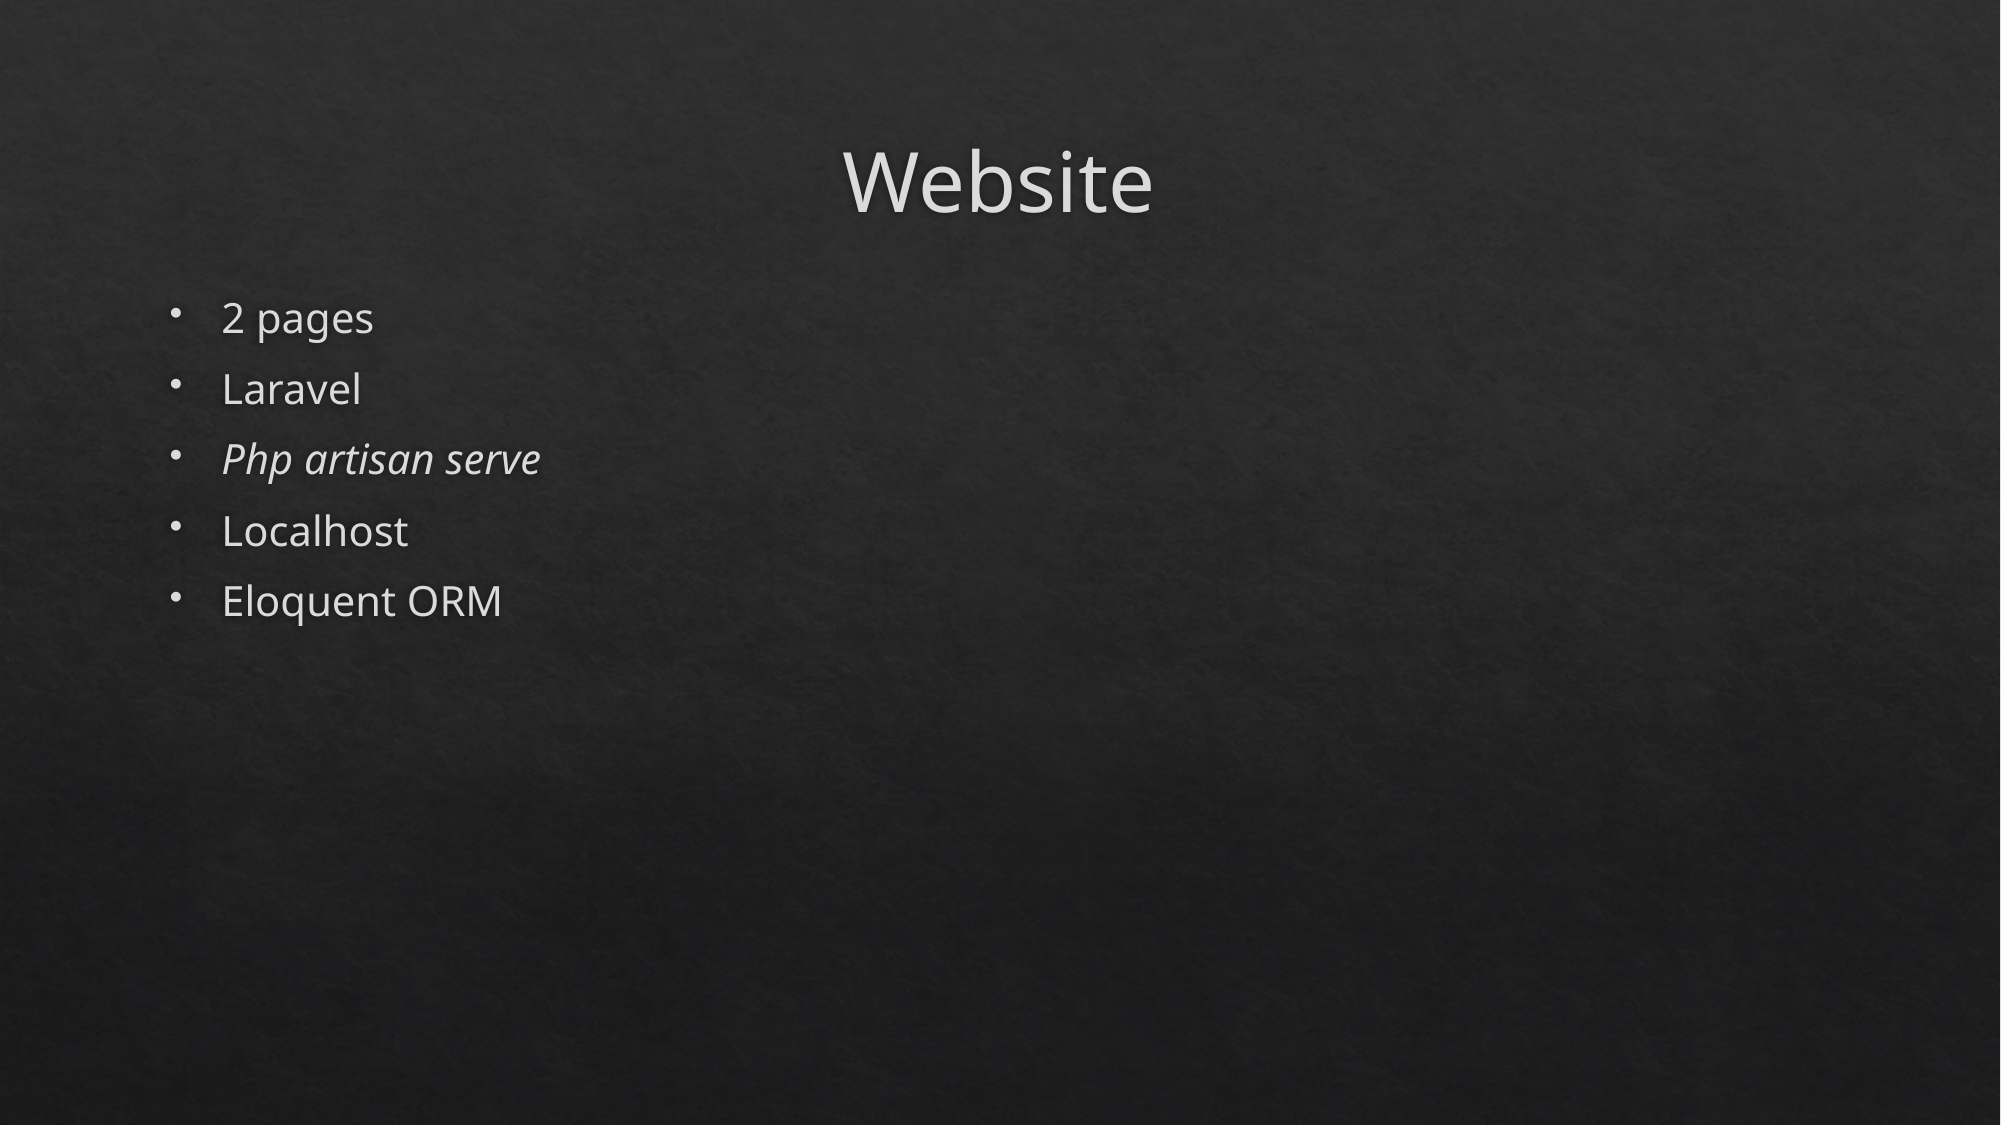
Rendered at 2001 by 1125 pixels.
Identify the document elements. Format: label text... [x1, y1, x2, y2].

title Website [149, 99, 1849, 260]
list 2 pages Laravel Php artisan serve Localhost Eloquent ORM [149, 284, 1849, 950]
